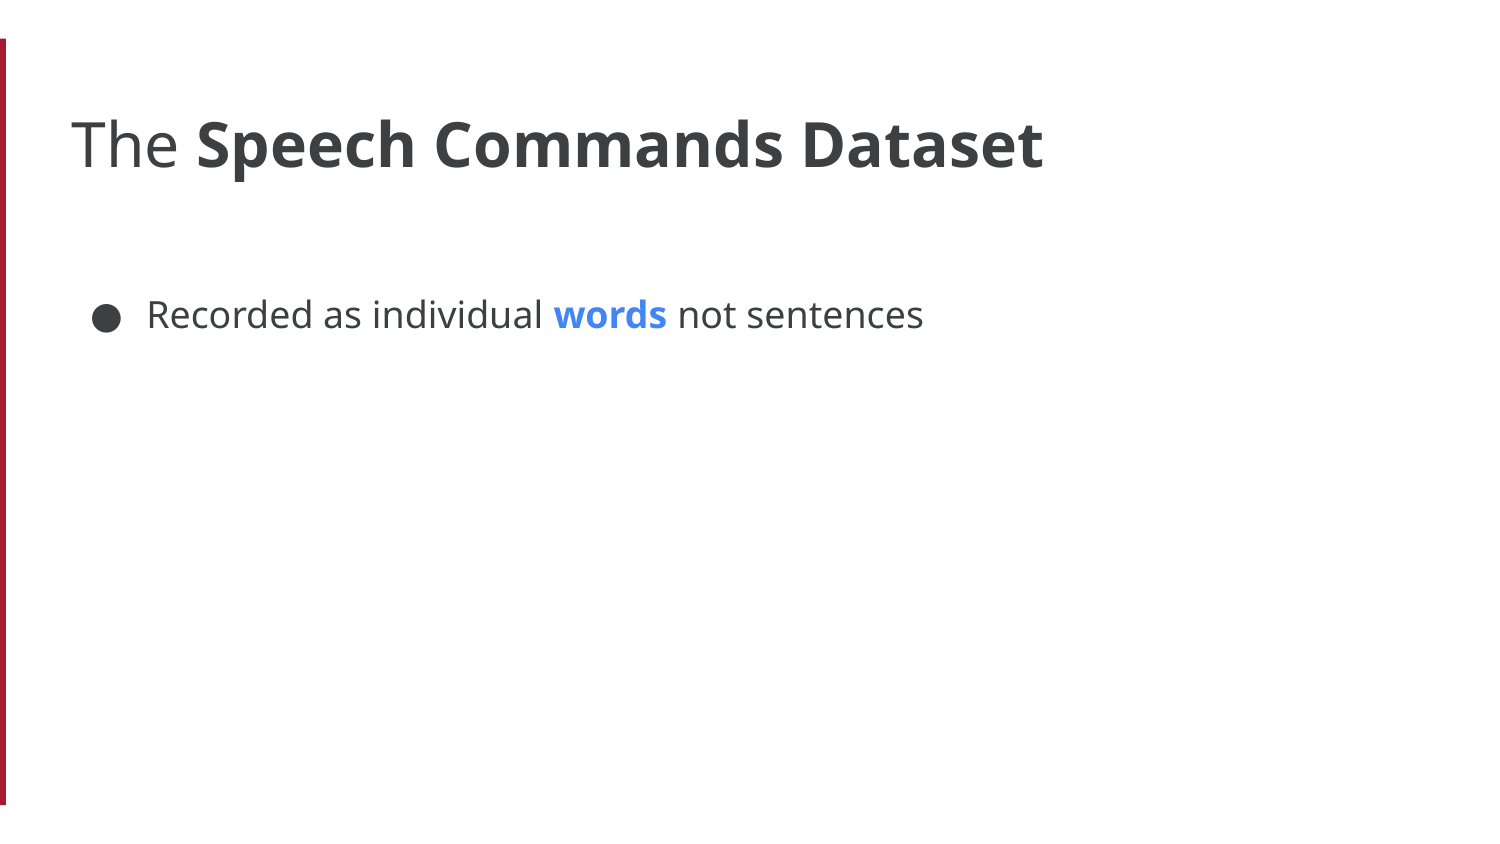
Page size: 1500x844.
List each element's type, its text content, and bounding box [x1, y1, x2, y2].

title The Speech Commands Dataset [56, 99, 1336, 188]
list Recorded as individual words not sentences [56, 253, 1443, 806]
